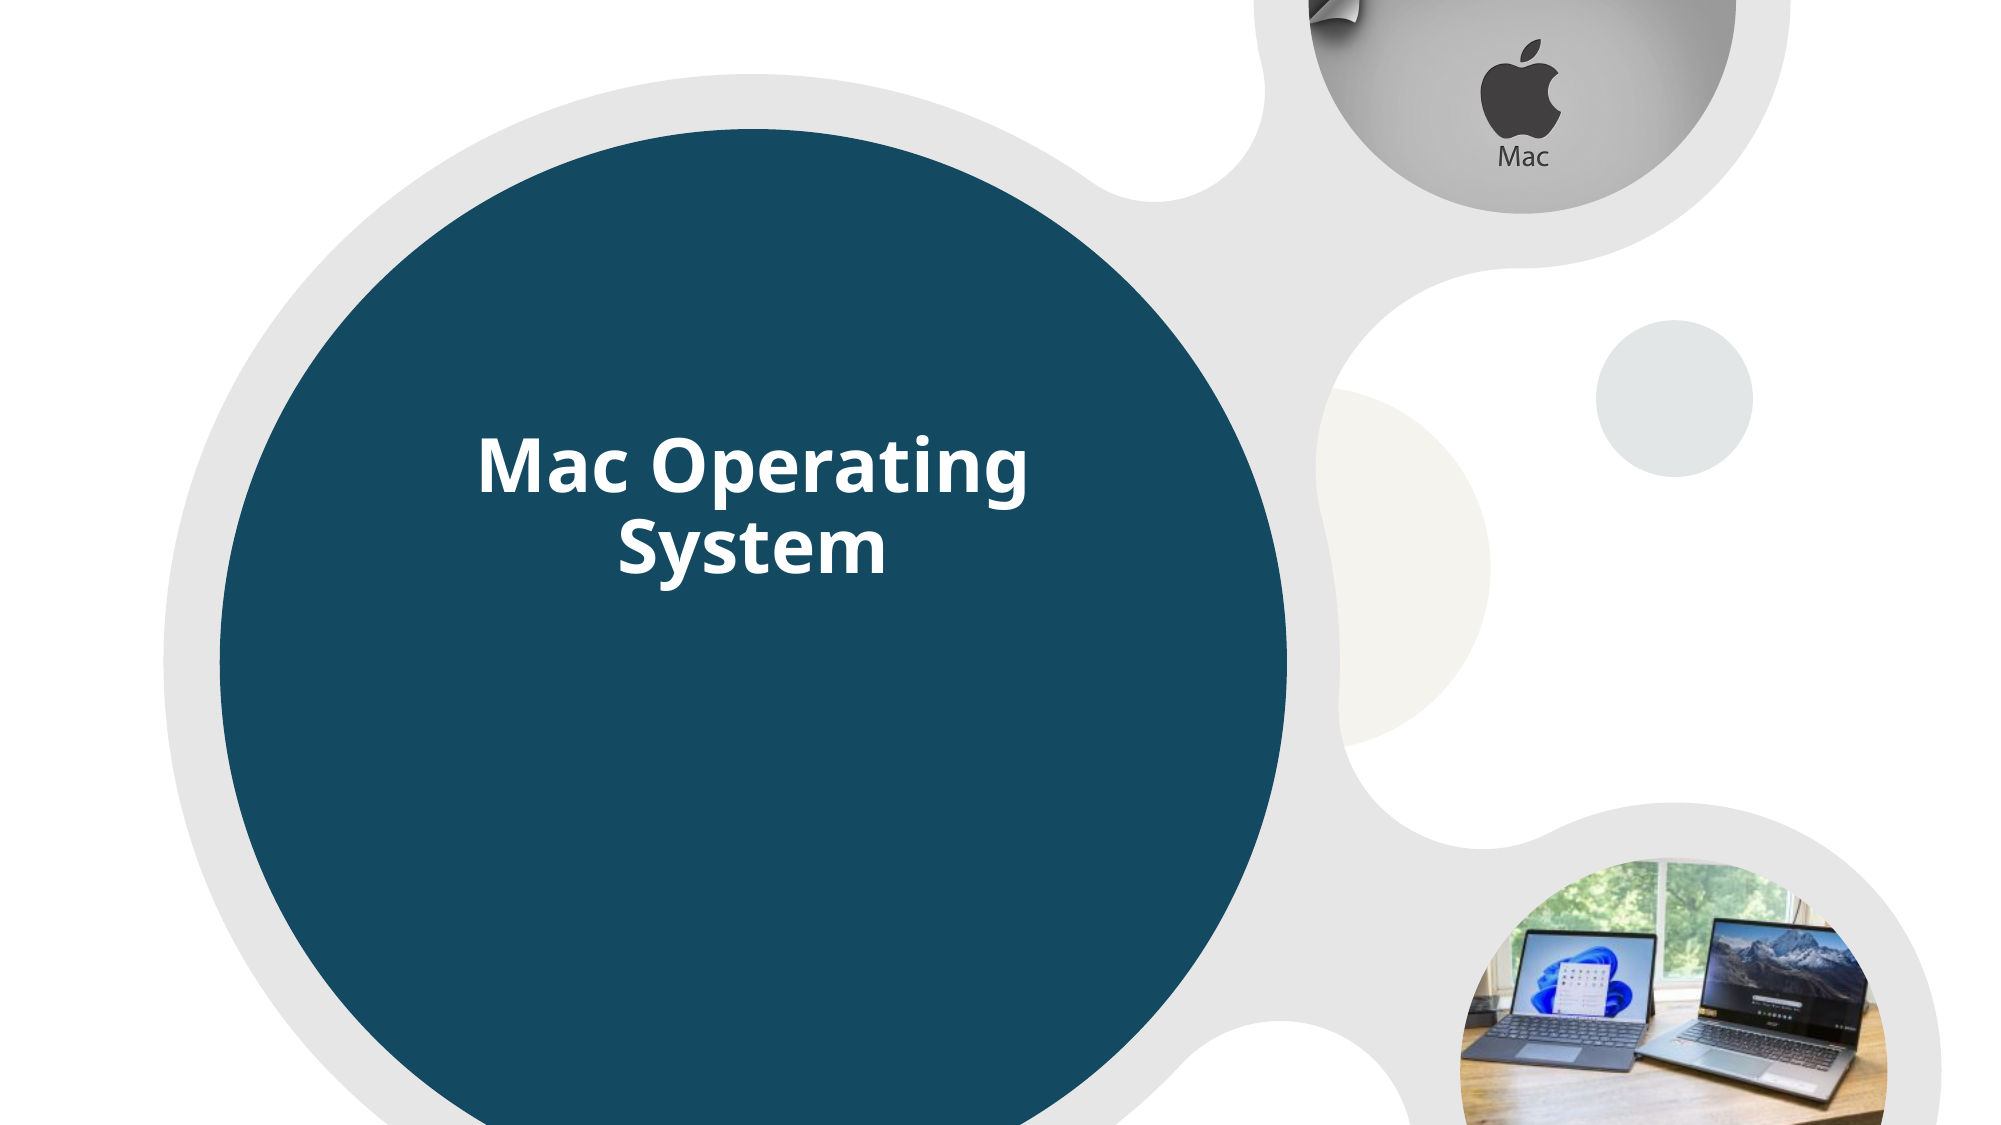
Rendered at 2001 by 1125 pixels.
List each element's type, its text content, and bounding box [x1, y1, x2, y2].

title Mac Operating System [368, 260, 1139, 597]
picture [1308, 0, 1737, 214]
picture [1460, 857, 1888, 1125]
